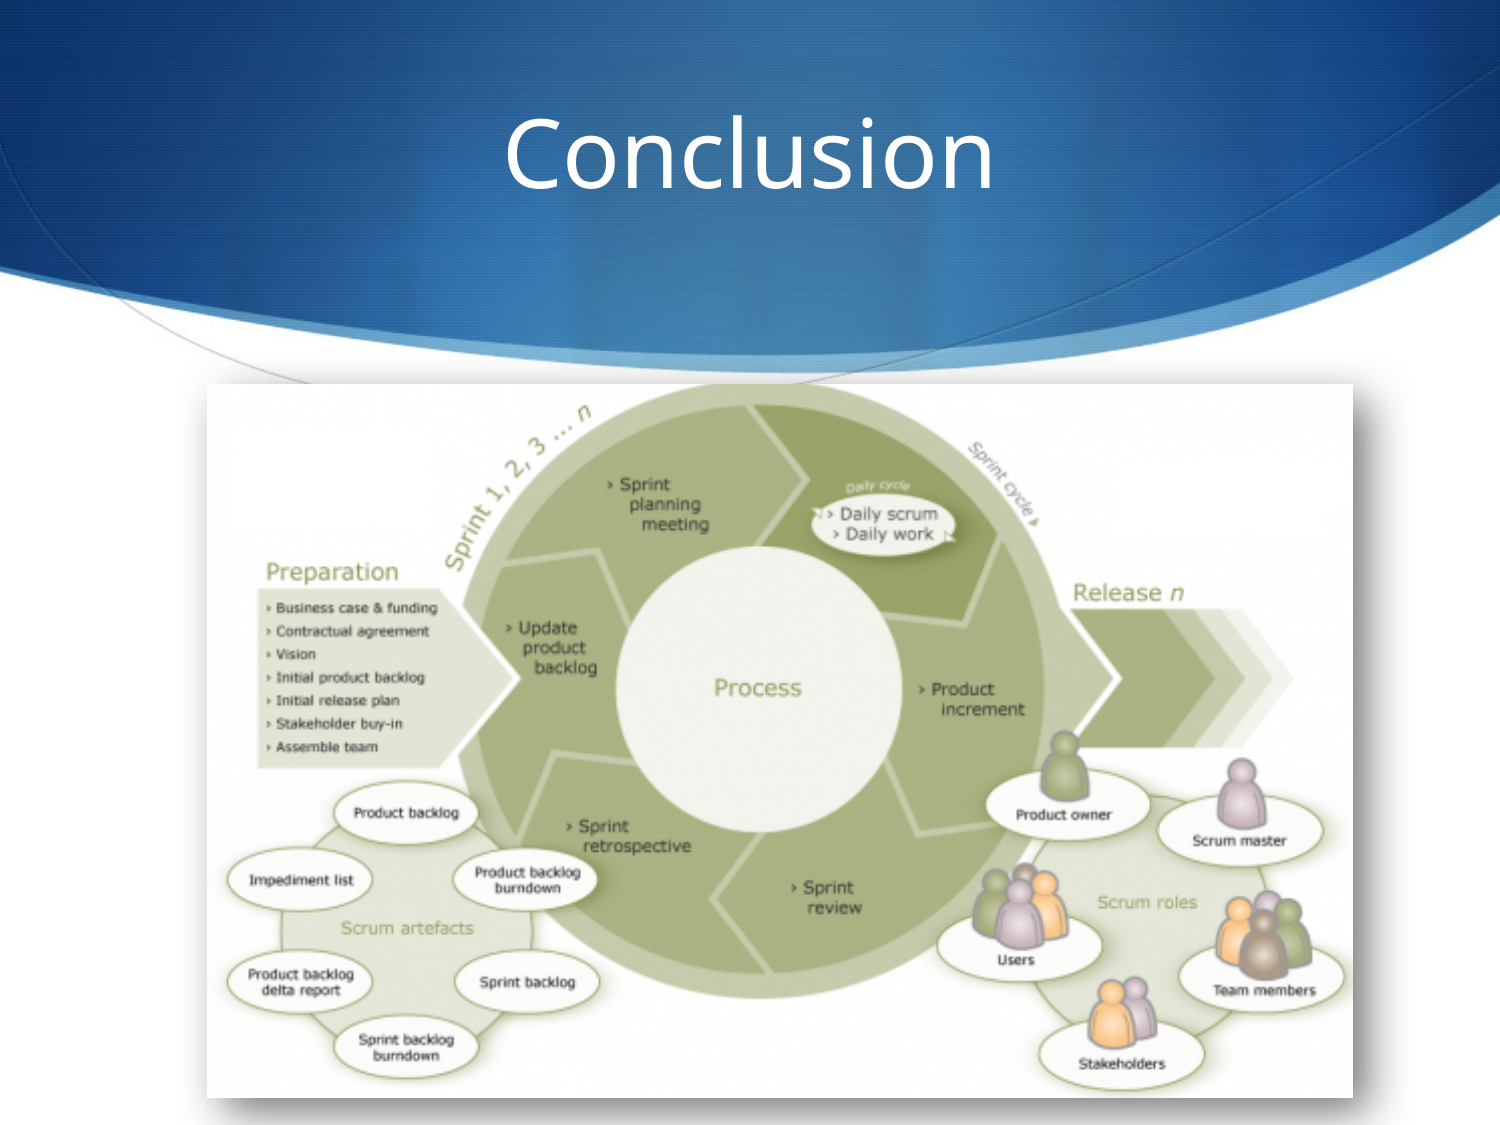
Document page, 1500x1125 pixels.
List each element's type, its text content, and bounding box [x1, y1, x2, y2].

title Conclusion [75, 56, 1425, 245]
picture [0, 0, 1500, 1125]
